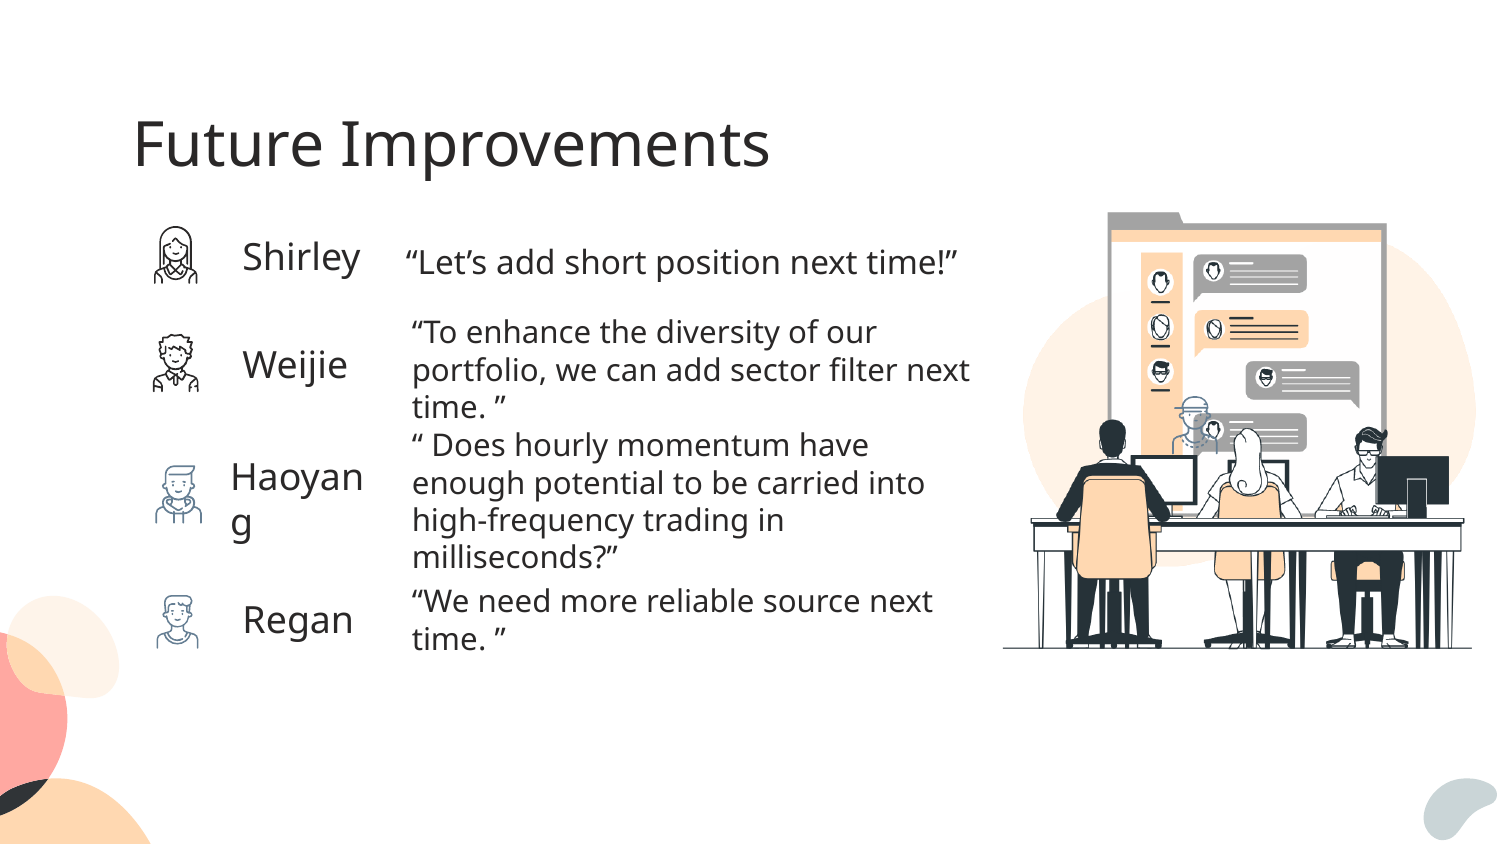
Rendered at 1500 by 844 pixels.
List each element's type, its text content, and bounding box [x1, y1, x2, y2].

subtitle Shirley [227, 210, 411, 300]
subtitle “To enhance the diversity of our portfolio, we can add sector filter next time. ” [396, 323, 997, 414]
subtitle “ Does hourly momentum have enough potential to be carried into high-frequency trading in milliseconds?” [396, 427, 996, 573]
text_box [155, 465, 202, 524]
text_box [1423, 778, 1497, 841]
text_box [153, 225, 198, 285]
picture [1002, 184, 1483, 664]
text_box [152, 333, 199, 393]
subtitle Haoyang [214, 452, 396, 543]
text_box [156, 594, 199, 649]
subtitle Weijie [227, 318, 411, 409]
subtitle “Let’s add short position next time!” [390, 216, 997, 307]
subtitle “We need more reliable source next time. ” [396, 573, 997, 664]
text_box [1171, 395, 1219, 455]
title Future Improvements [117, 88, 996, 199]
subtitle Regan [227, 573, 396, 664]
